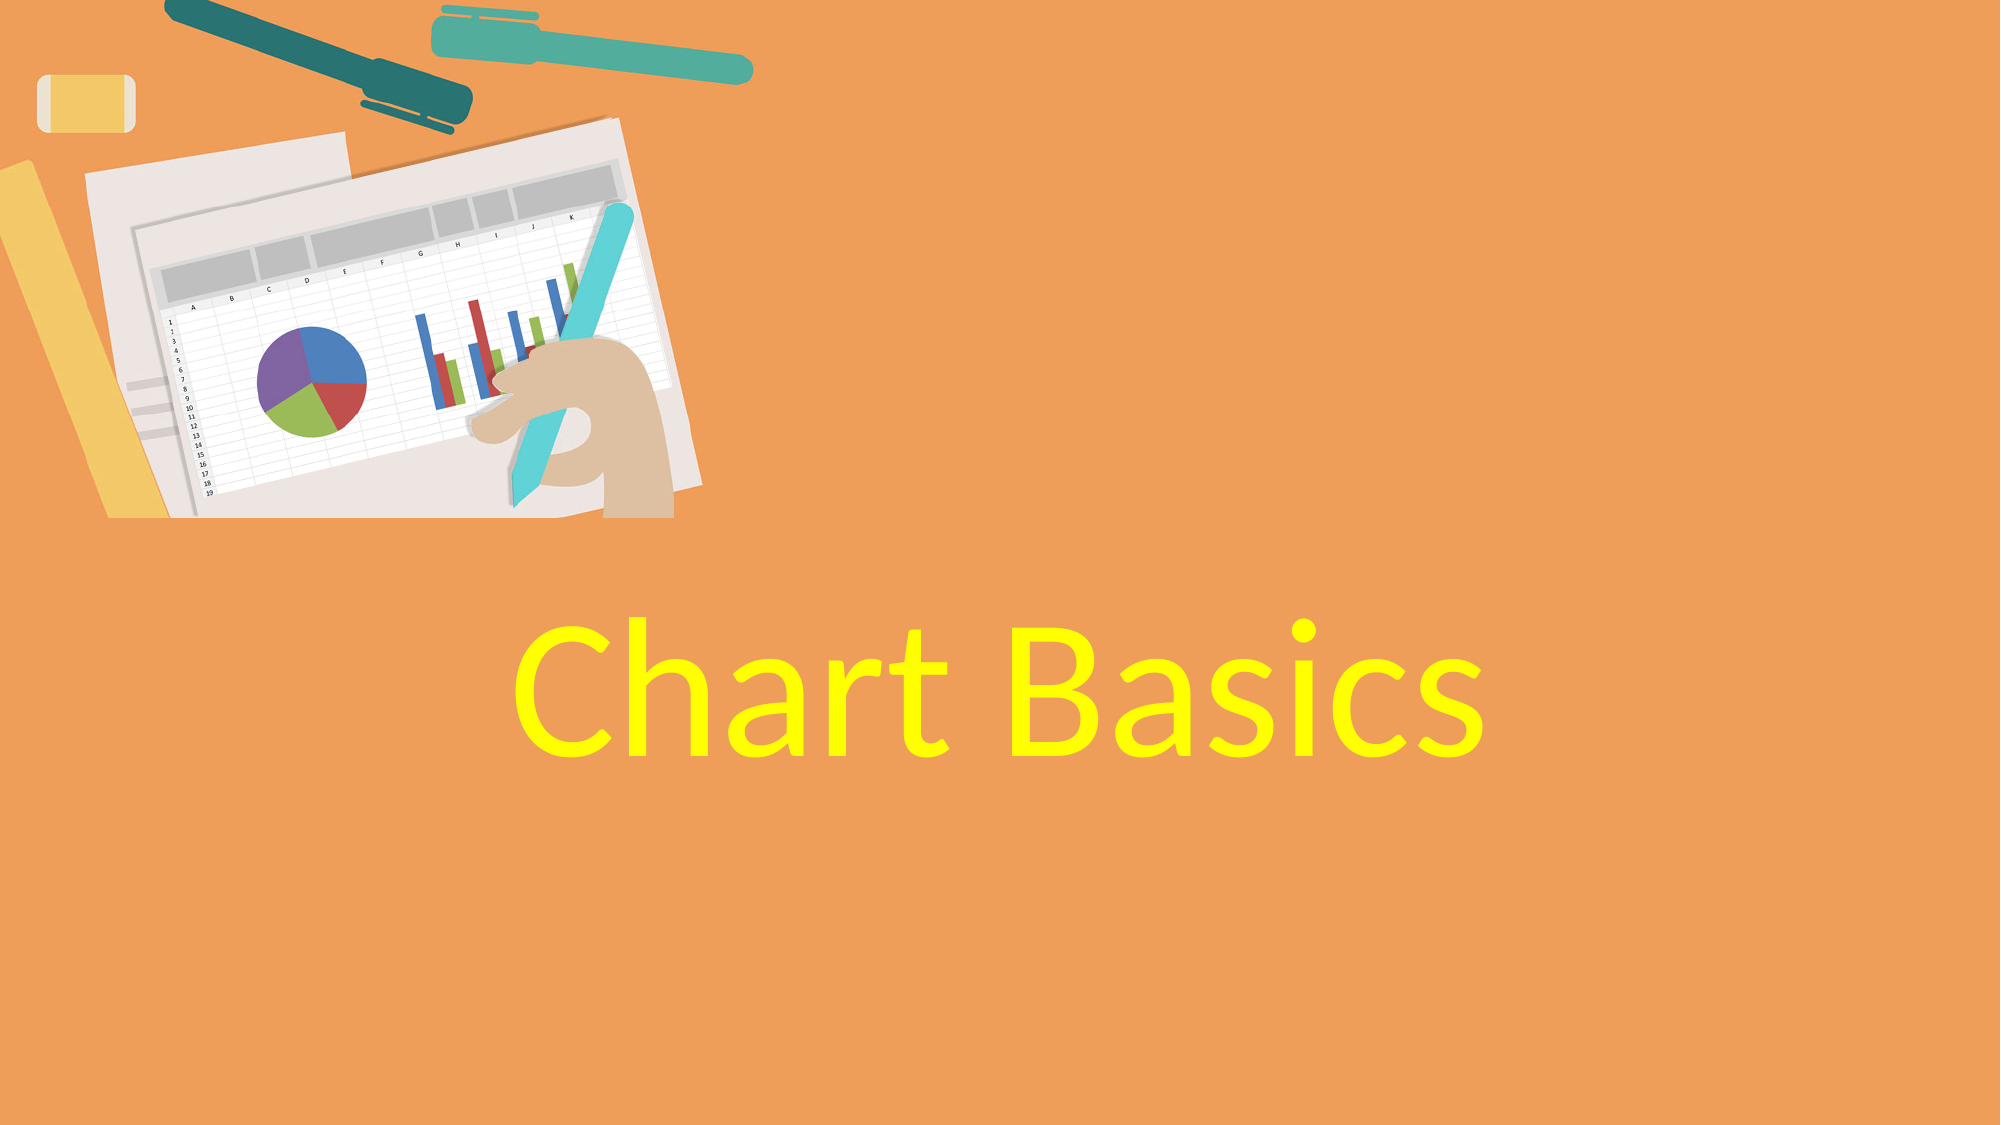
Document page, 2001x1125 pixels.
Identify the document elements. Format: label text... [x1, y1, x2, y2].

text_box Chart Basics [494, 548, 1506, 804]
picture [0, 0, 777, 518]
